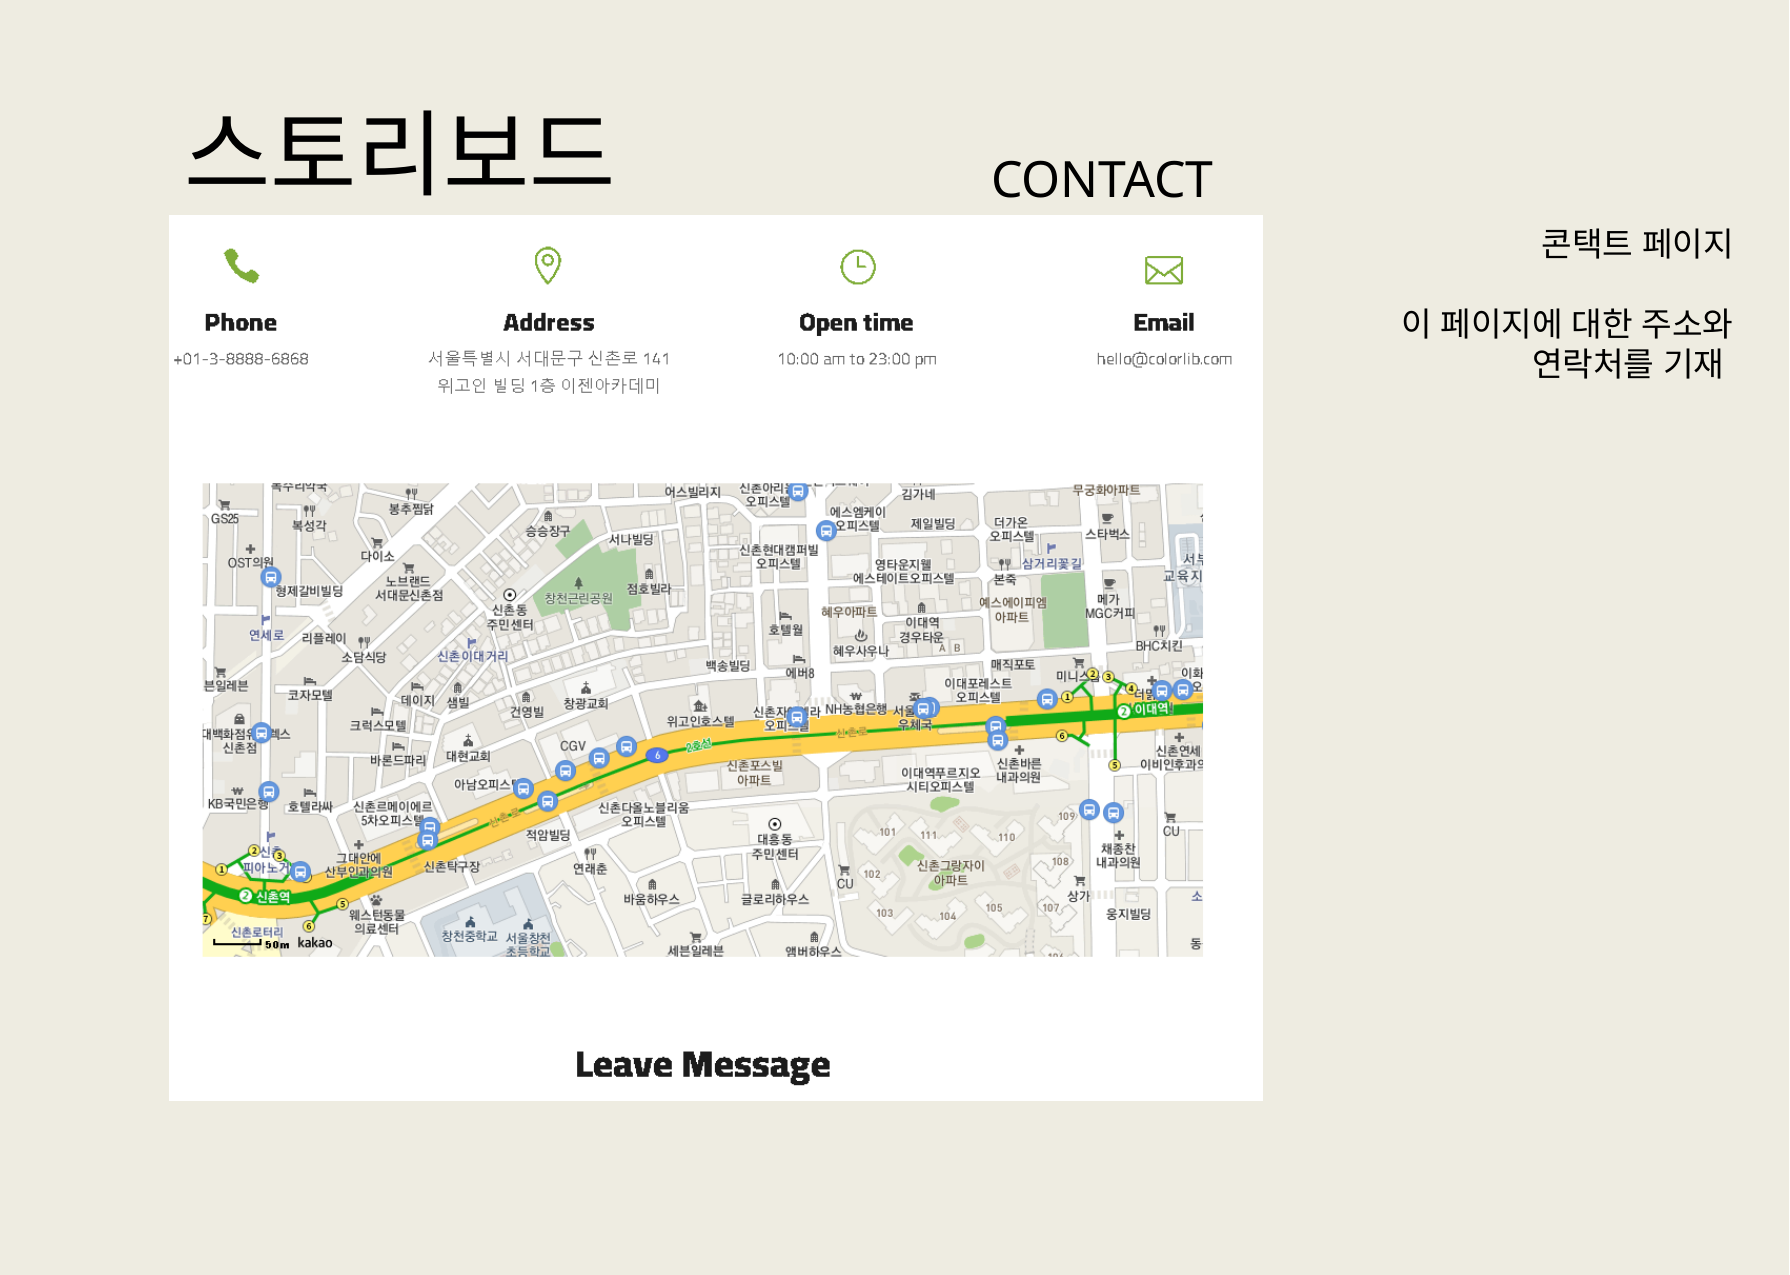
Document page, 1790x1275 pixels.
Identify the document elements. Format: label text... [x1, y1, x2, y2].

text_box 콘택트 페이지 이 페이지에 대한 주소와 연락처를 기재 [1282, 215, 1749, 391]
text_box CONTACT [963, 139, 1283, 215]
picture [169, 215, 1263, 1101]
text_box 스토리보드 [169, 87, 778, 215]
